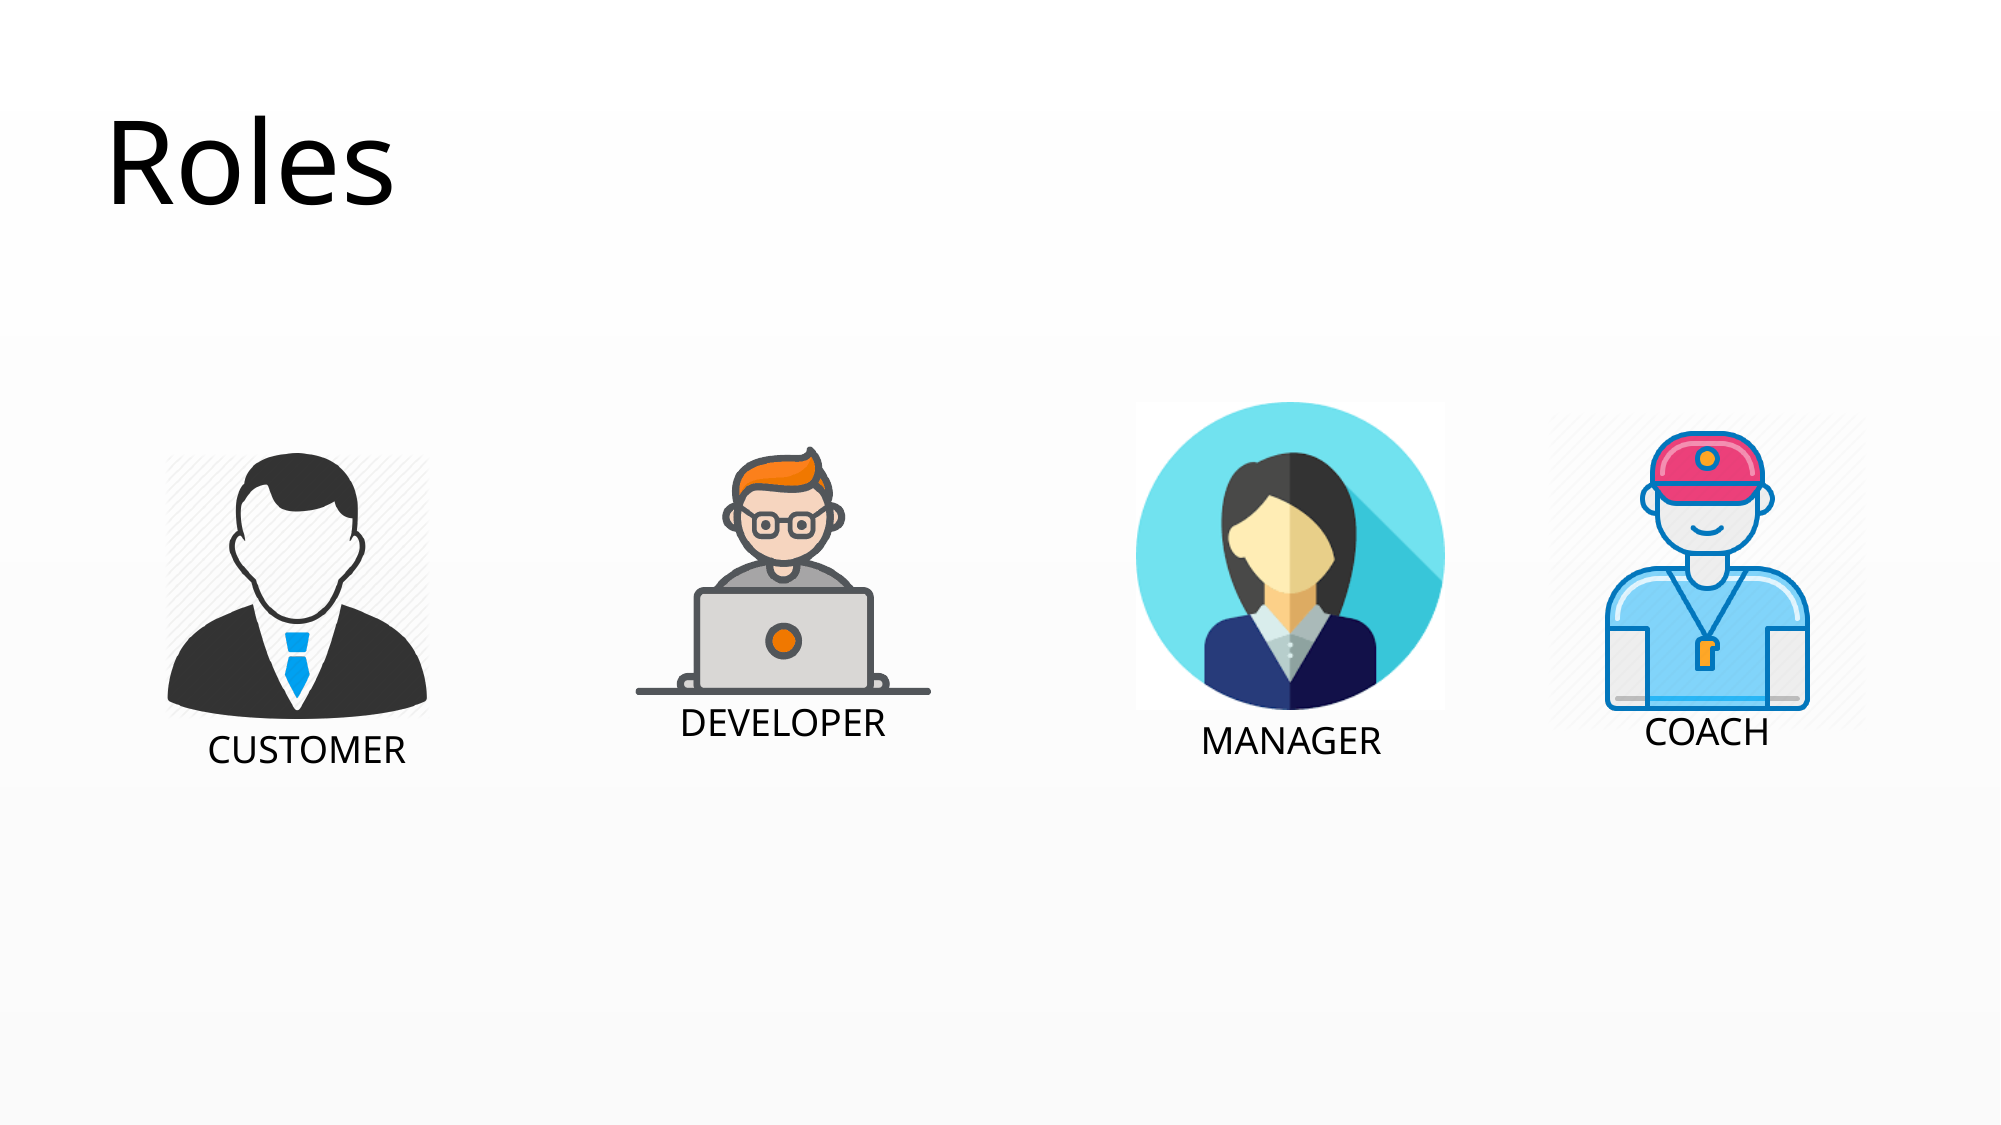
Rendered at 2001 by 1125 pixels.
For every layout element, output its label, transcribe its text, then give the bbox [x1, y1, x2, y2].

title Roles [26, 97, 474, 238]
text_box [1136, 402, 1445, 771]
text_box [1547, 411, 1867, 761]
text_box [164, 453, 430, 780]
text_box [532, 320, 1034, 821]
